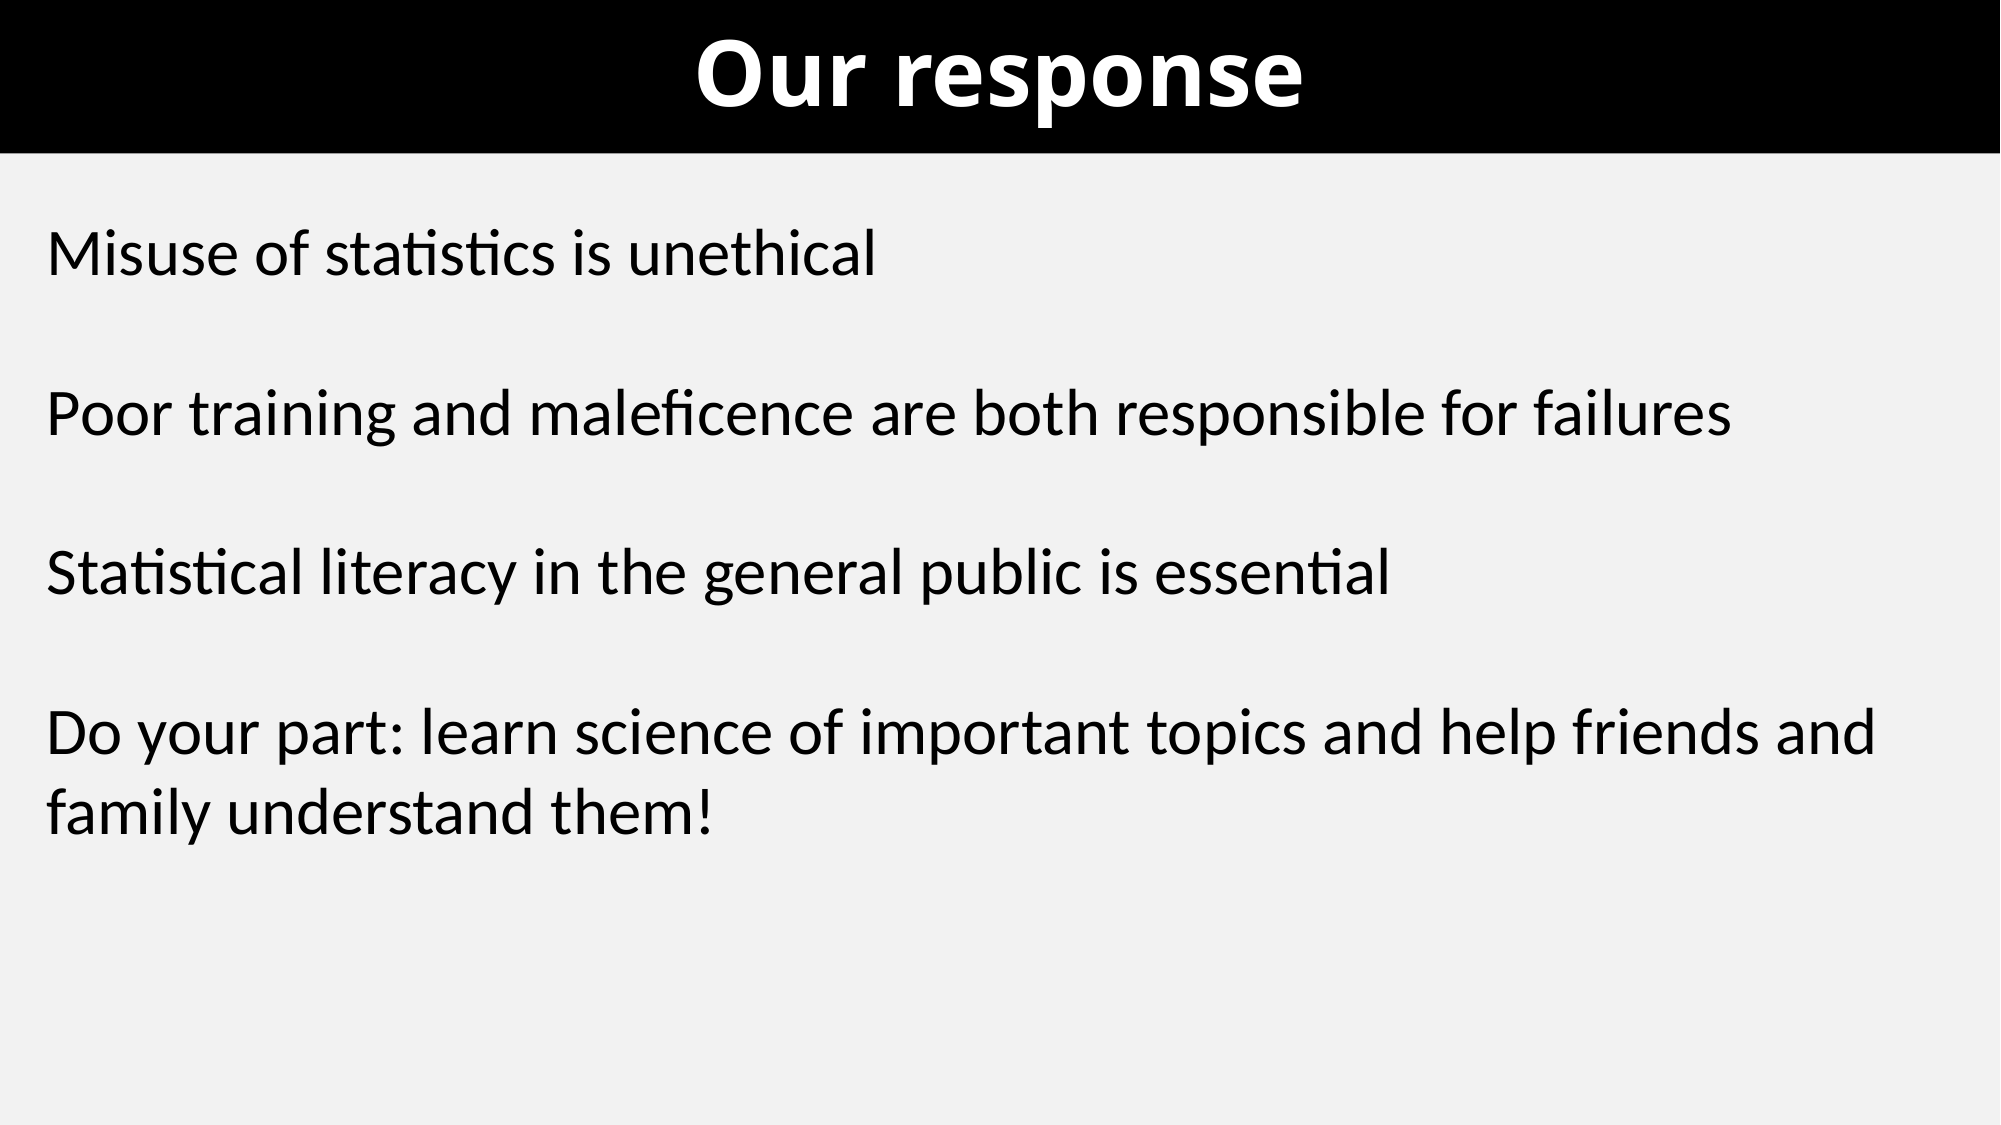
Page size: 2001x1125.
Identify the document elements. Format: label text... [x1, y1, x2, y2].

text_box Misuse of statistics is unethical Poor training and maleficence are both responsible for failures Statistical literacy in the general public is essential Do your part: learn science of important topics and help friends and family understand them! [32, 201, 1968, 856]
title Our response [0, 0, 2000, 154]
